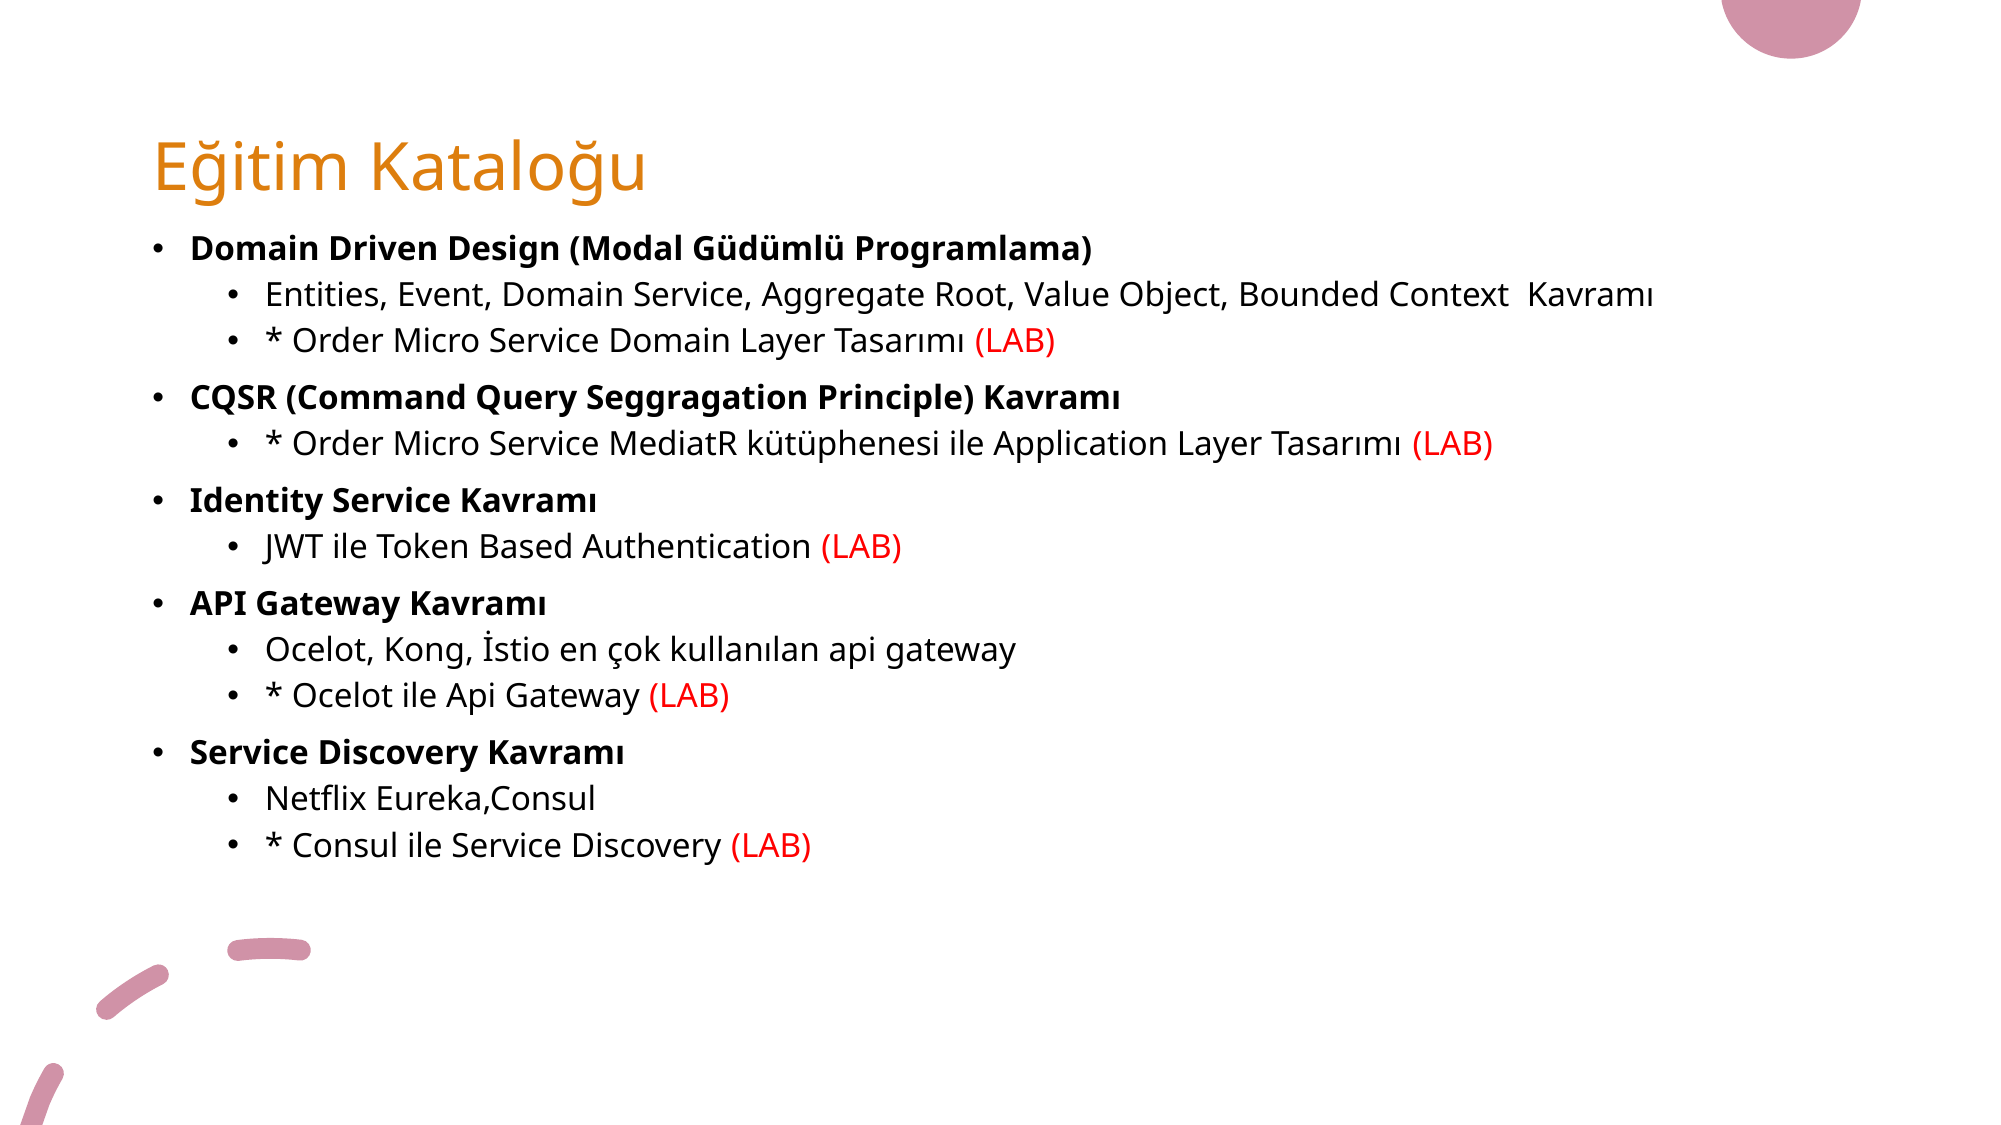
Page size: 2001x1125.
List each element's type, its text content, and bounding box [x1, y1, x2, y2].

title Eğitim Kataloğu [137, 59, 1863, 224]
list Domain Driven Design (Modal Güdümlü Programlama) Entities, Event, Domain Service, Aggregate Root, Value Object, Bounded Context Kavramı * Order Micro Service Domain Layer Tasarımı (LAB) CQSR (Command Query Seggragation Principle) Kavramı * Order Micro Service MediatR kütüphenesi ile Application Layer Tasarımı (LAB) Identity Service Kavramı JWT ile Token Based Authentication (LAB) API Gateway Kavramı Ocelot, Kong, İstio en çok kullanılan api gateway * Ocelot ile Api Gateway (LAB) Service Discovery Kavramı Netflix Eureka,Consul * Consul ile Service Discovery (LAB) [137, 224, 1899, 1066]
